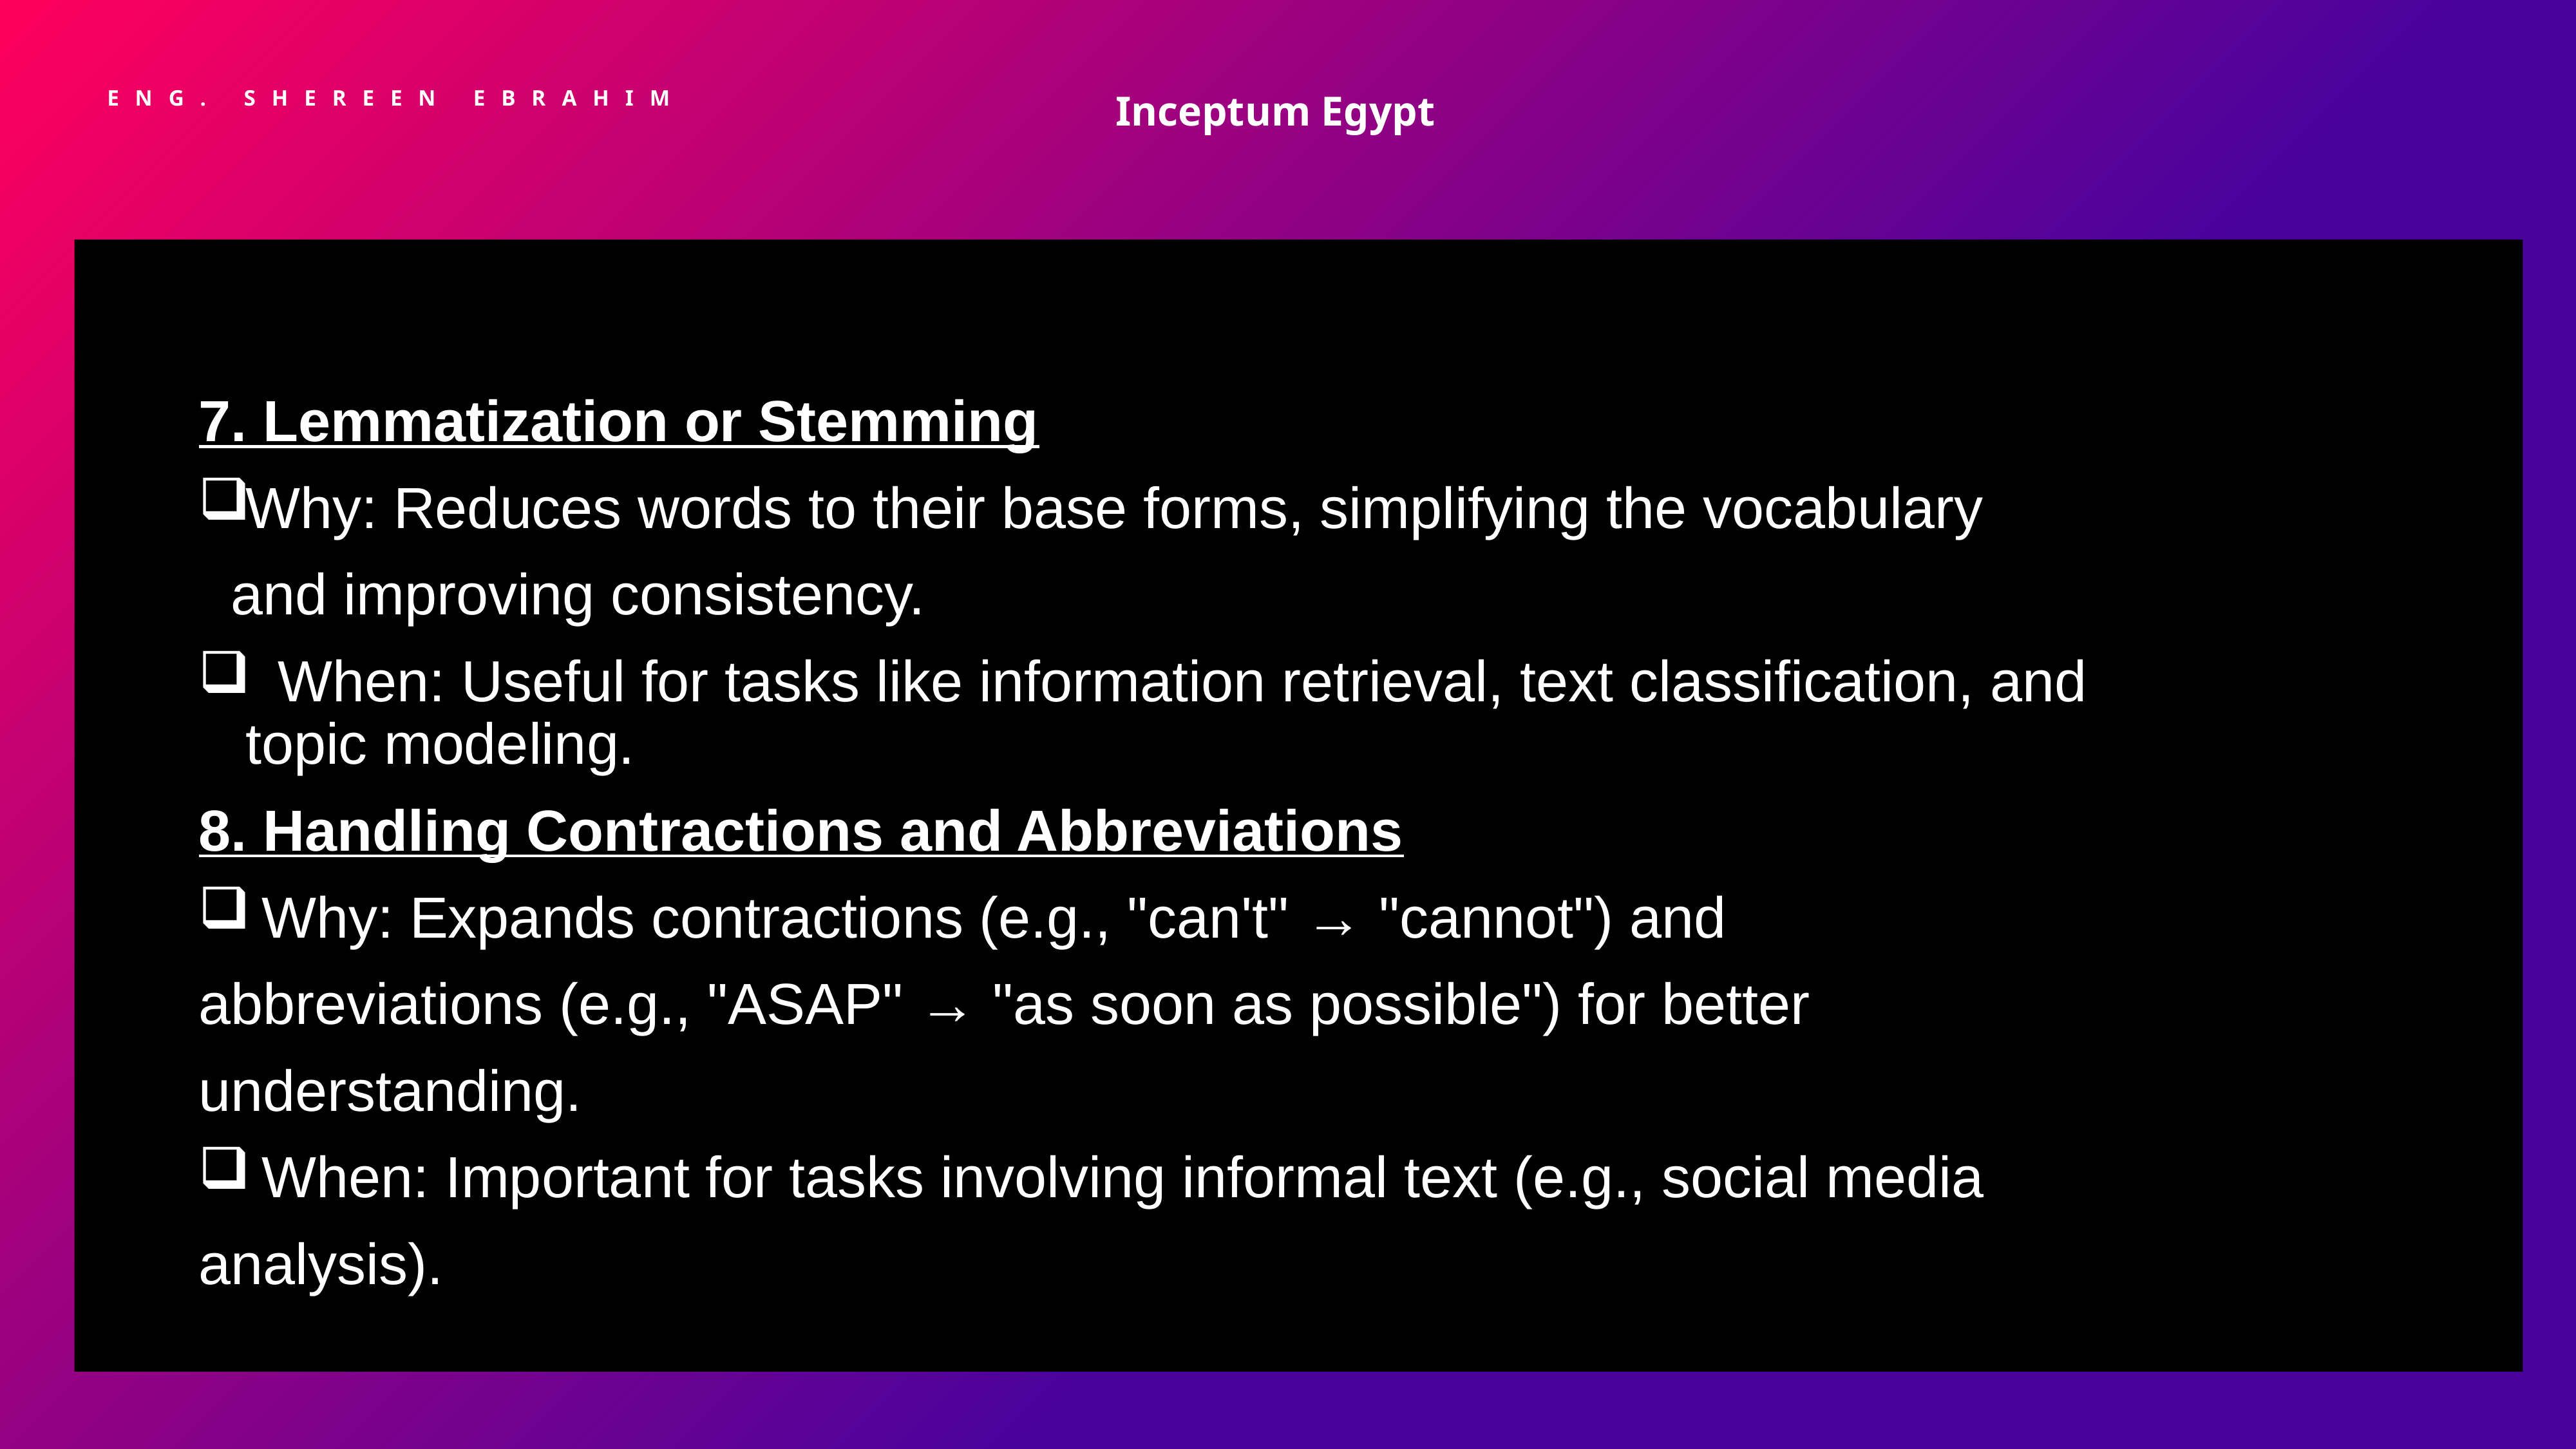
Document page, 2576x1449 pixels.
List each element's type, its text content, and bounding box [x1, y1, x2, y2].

text_box [0, 0, 2576, 1449]
text_box Eng. Shereen Ebrahim [107, 71, 1124, 110]
text_box [74, 239, 2523, 1372]
text_box Inceptum Egypt [1077, 61, 1473, 134]
text_box 7. Lemmatization or Stemming Why: Reduces words to their base forms, simplifying the vocabulary and improving consistency. When: Useful for tasks like information retrieval, text classification, and topic modeling. 8. Handling Contractions and Abbreviations Why: Expands contractions (e.g., "can't" → "cannot") and abbreviations (e.g., "ASAP" → "as soon as possible") for better understanding. When: Important for tasks involving informal text (e.g., social media analysis). [189, 386, 2099, 1312]
